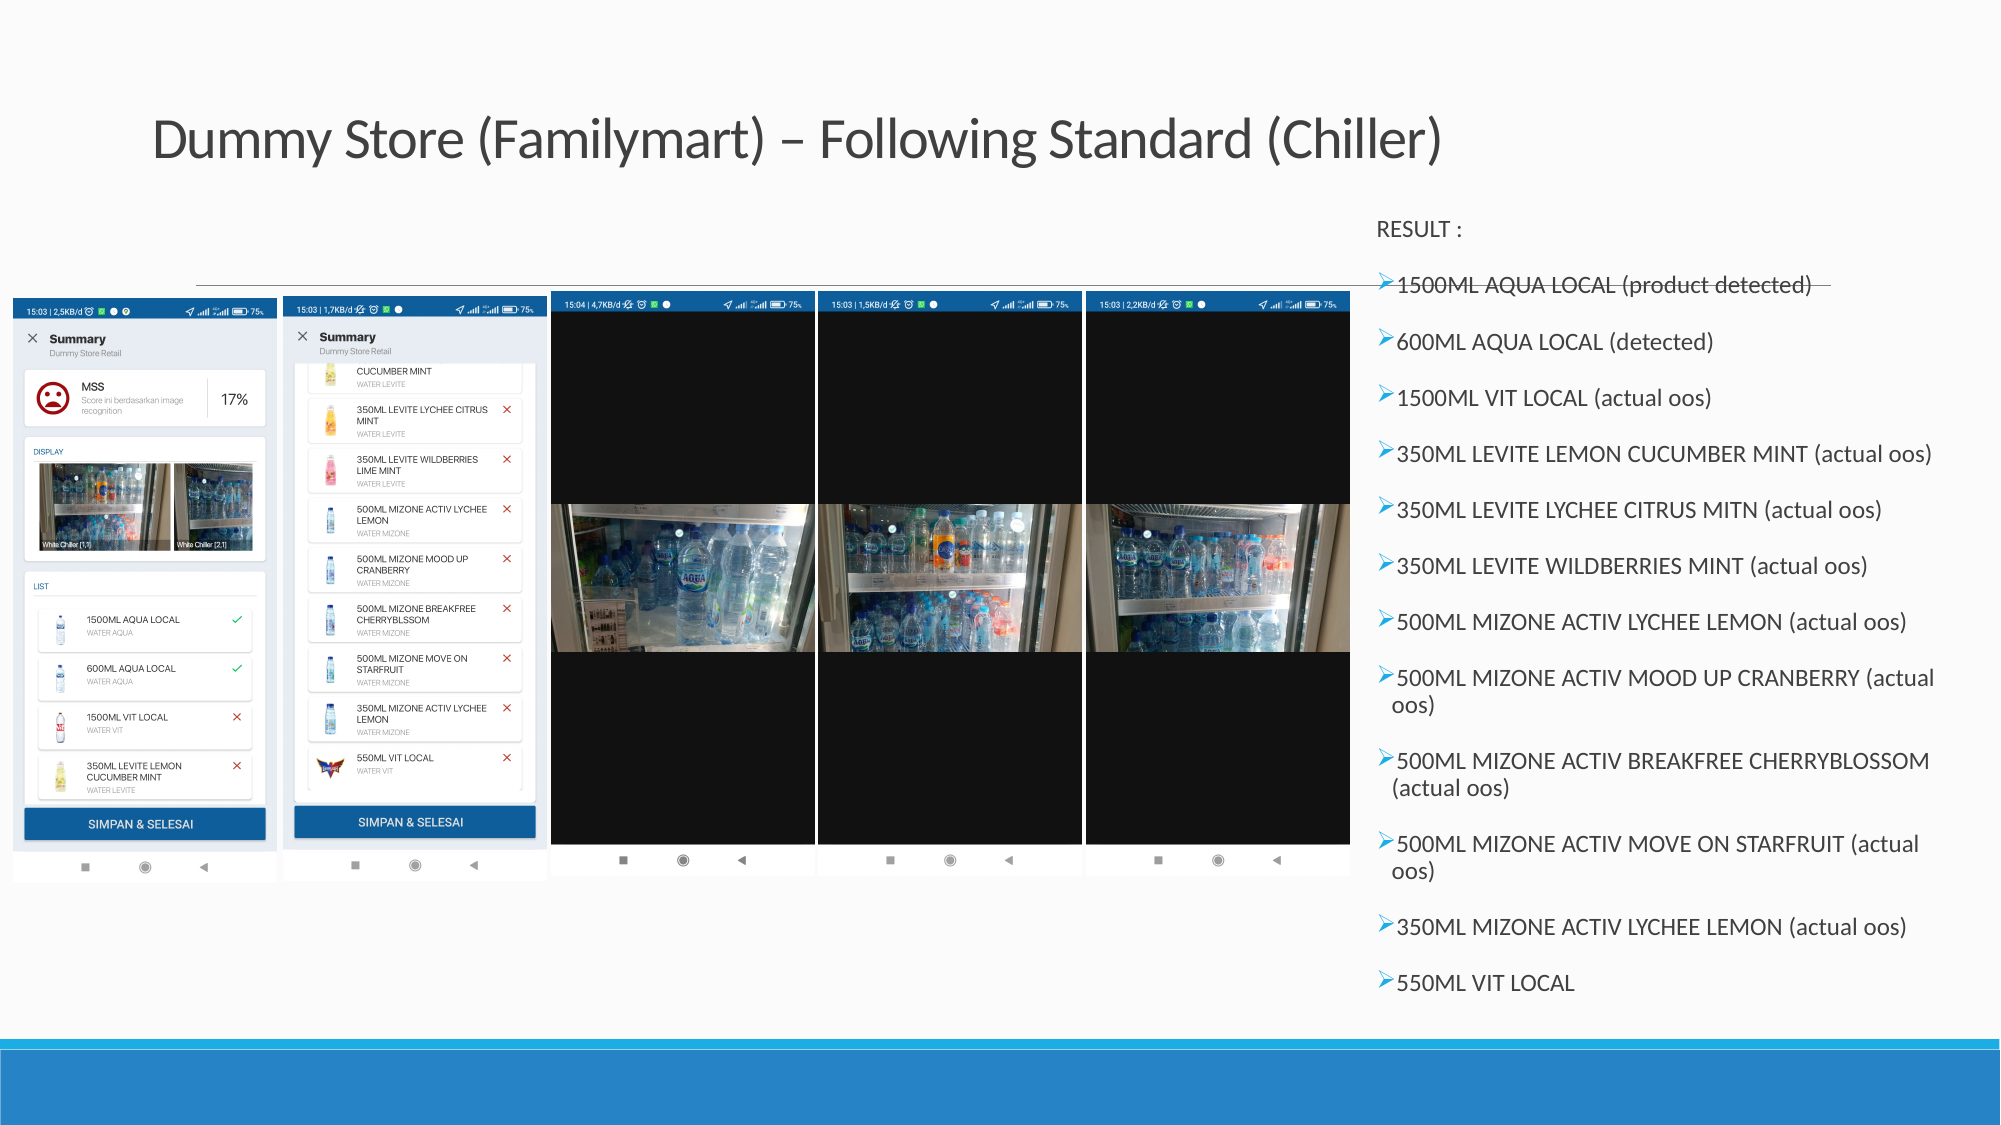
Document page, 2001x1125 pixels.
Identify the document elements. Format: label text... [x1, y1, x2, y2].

picture [818, 291, 1083, 877]
list RESULT : 1500ML AQUA LOCAL (product detected) 600ML AQUA LOCAL (detected) 1500ML VIT LOCAL (actual oos) 350ML LEVITE LEMON CUCUMBER MINT (actual oos) 350ML LEVITE LYCHEE CITRUS MITN (actual oos) 350ML LEVITE WILDBERRIES MINT (actual oos) 500ML MIZONE ACTIV LYCHEE LEMON (actual oos) 500ML MIZONE ACTIV MOOD UP CRANBERRY (actual oos) 500ML MIZONE ACTIV BREAKFREE CHERRYBLOSSOM (actual oos) 500ML MIZONE ACTIV MOVE ON STARFRUIT (actual oos) 350ML MIZONE ACTIV LYCHEE LEMON (actual oos) 550ML VIT LOCAL [1376, 208, 1955, 959]
title Dummy Store (Familymart) – Following Standard (Chiller) [137, 72, 1492, 209]
picture [13, 297, 278, 884]
picture [550, 291, 815, 877]
picture [282, 295, 547, 881]
picture [1085, 291, 1350, 877]
